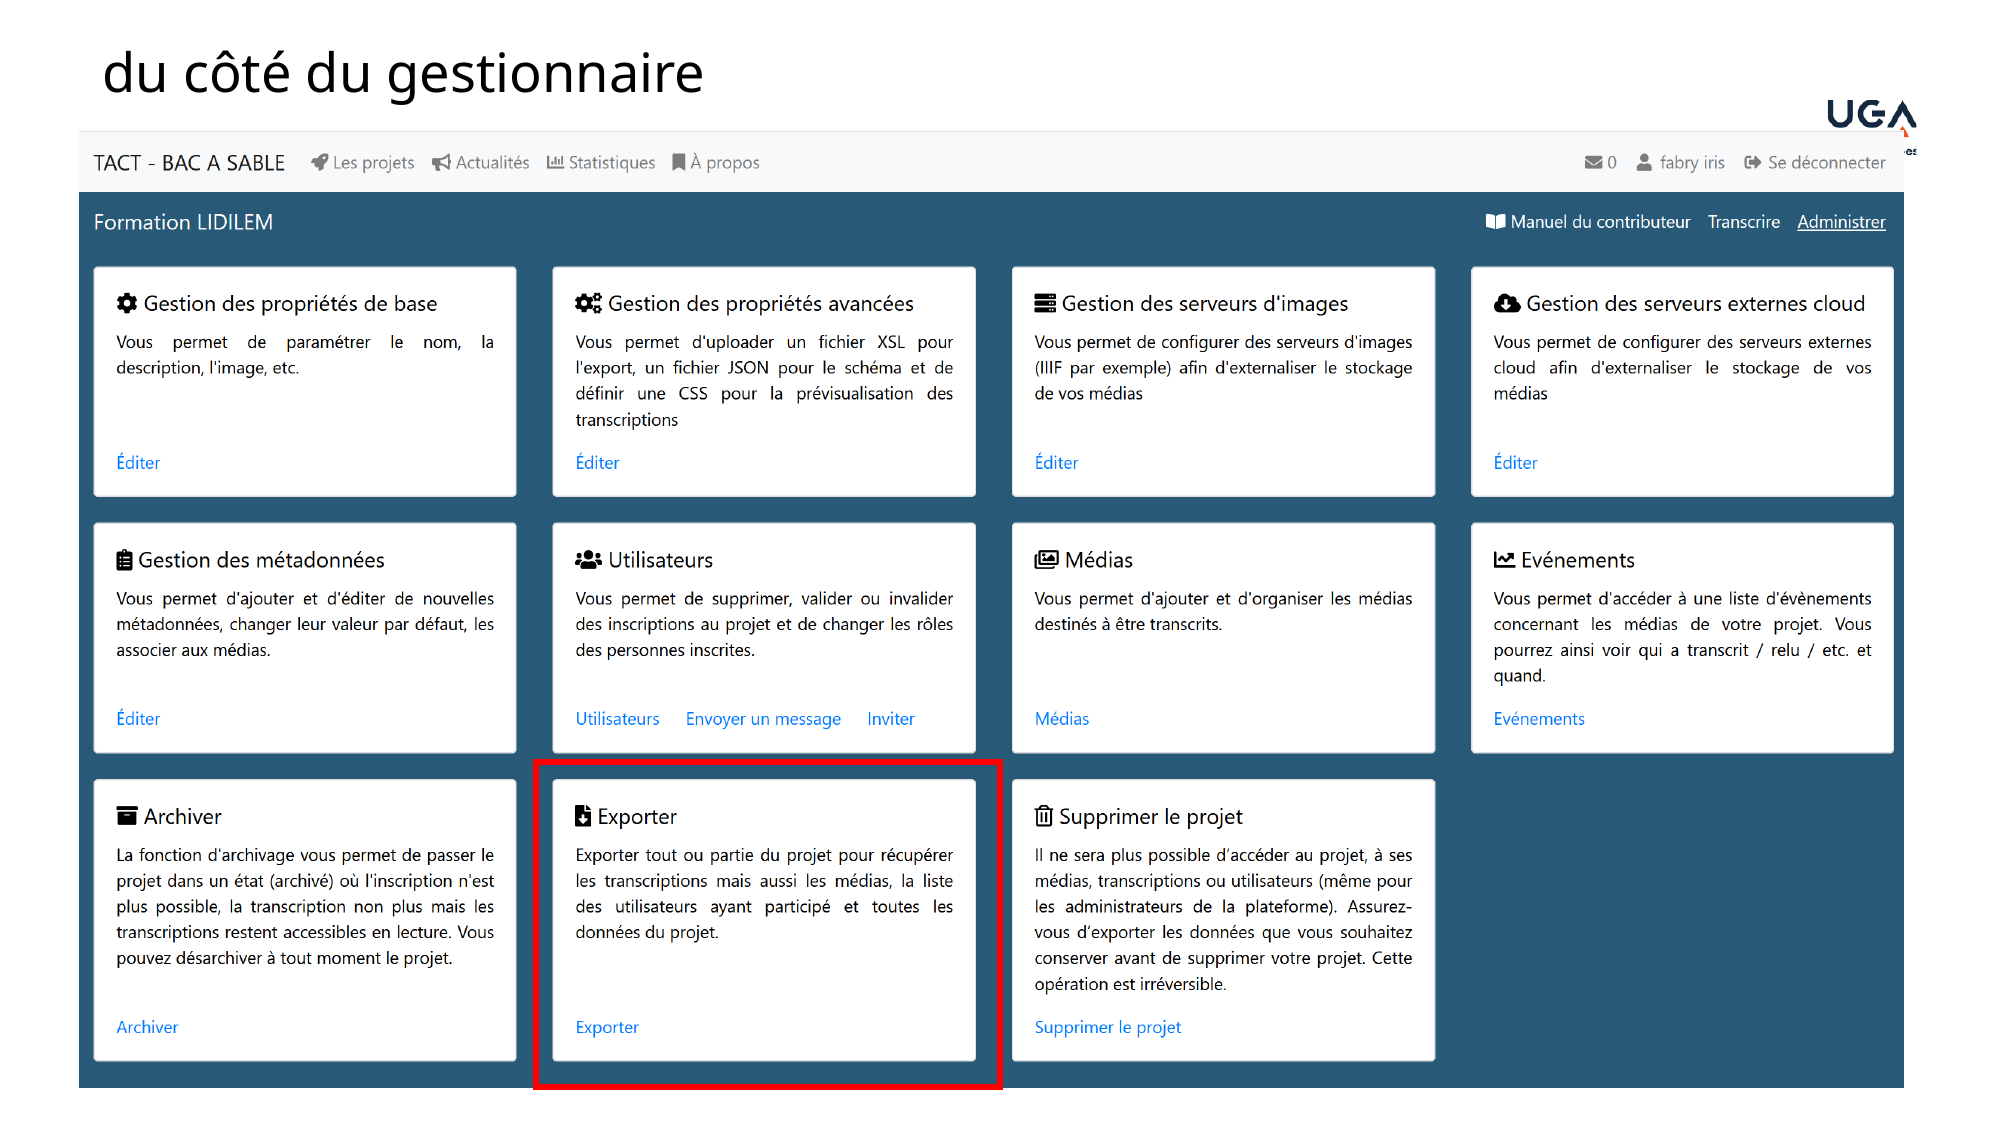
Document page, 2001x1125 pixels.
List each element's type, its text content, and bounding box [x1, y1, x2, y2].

picture [79, 130, 1904, 1088]
text_box du côté du gestionnaire [87, 30, 1123, 111]
